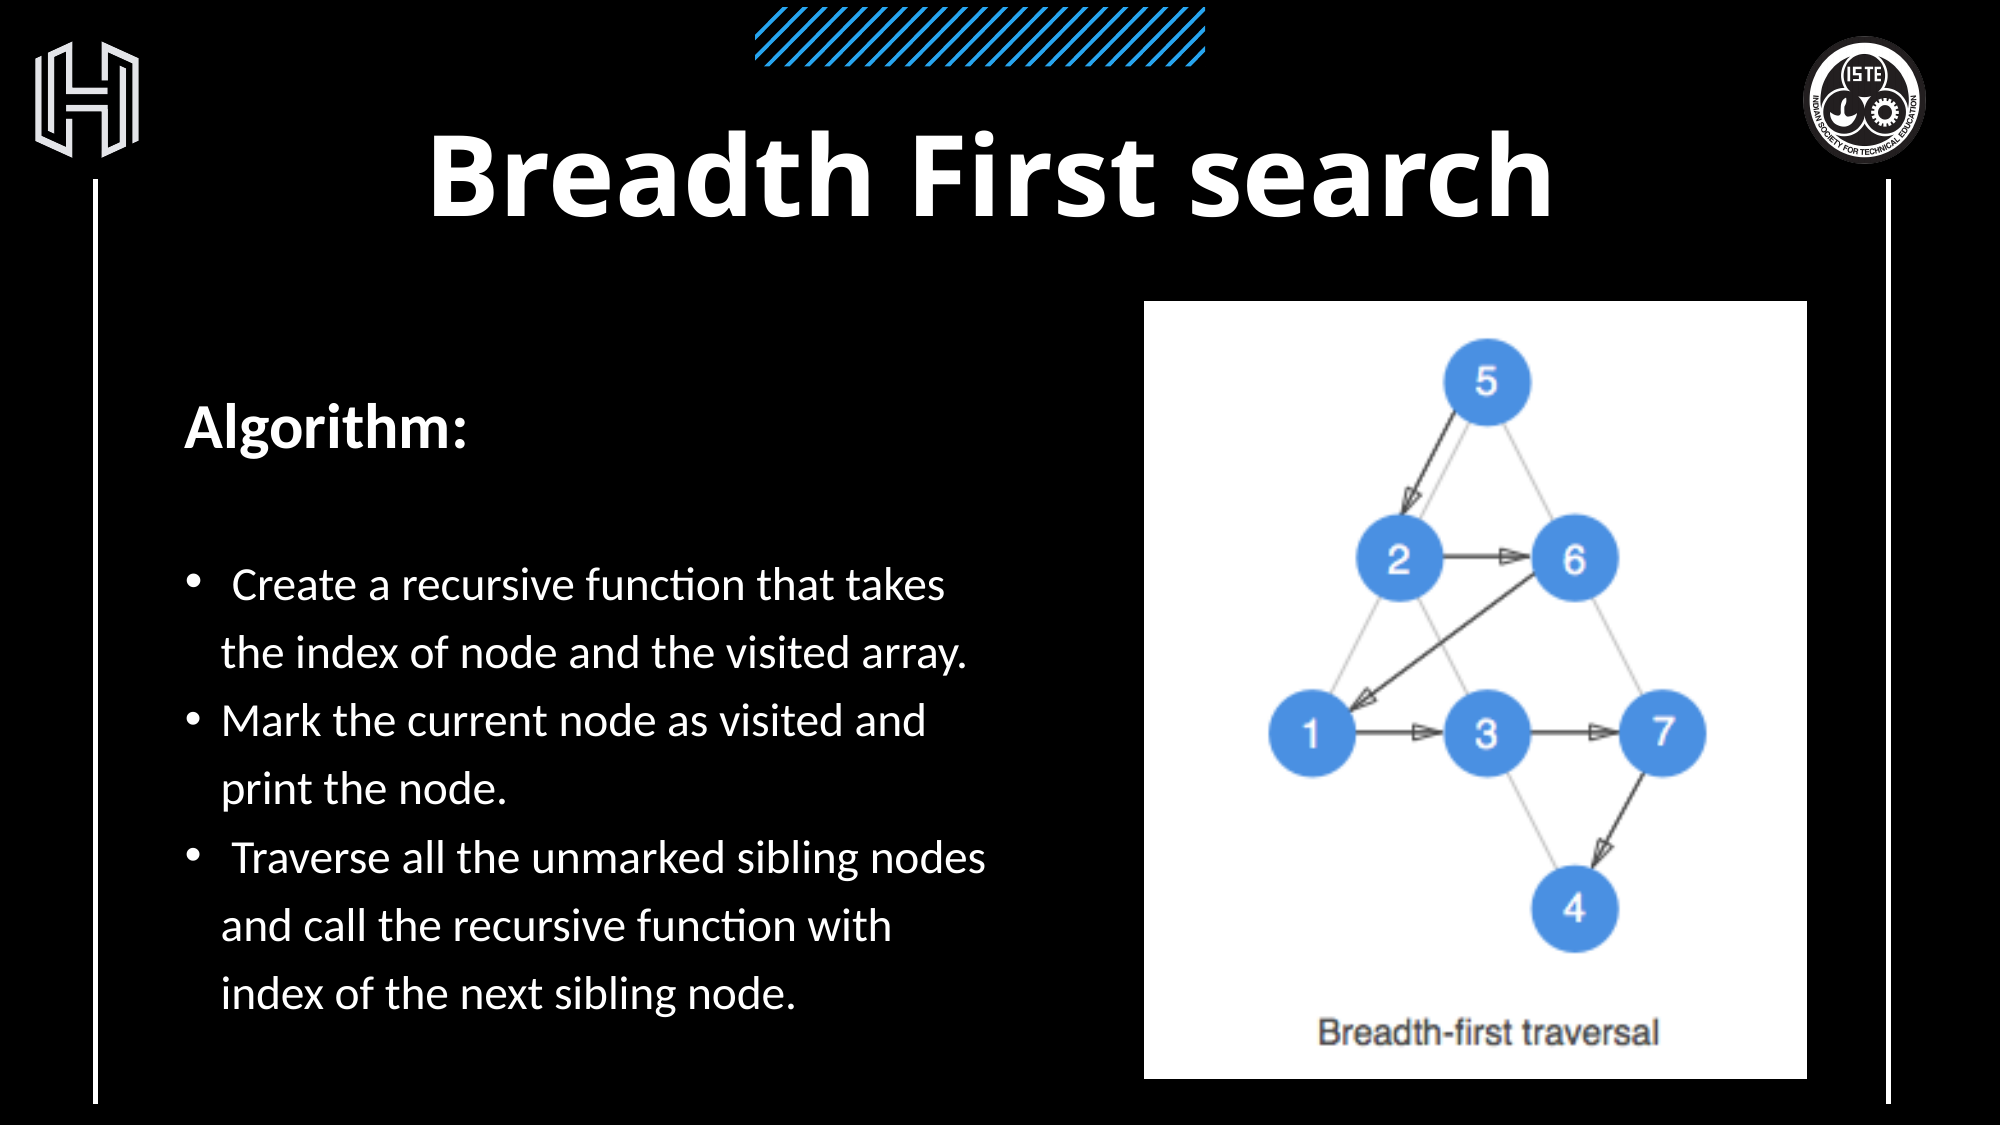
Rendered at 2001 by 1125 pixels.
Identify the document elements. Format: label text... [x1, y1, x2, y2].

title Breadth First search [137, 59, 1846, 300]
list Algorithm: Create a recursive function that takes the index of node and the visited array. Mark the current node as visited and print the node. Traverse all the unmarked sibling nodes and call the recursive function with index of the next sibling node. [169, 299, 1005, 1032]
picture [25, 36, 149, 164]
picture [1802, 36, 1926, 164]
picture [1144, 301, 1807, 1079]
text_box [754, 7, 1206, 67]
